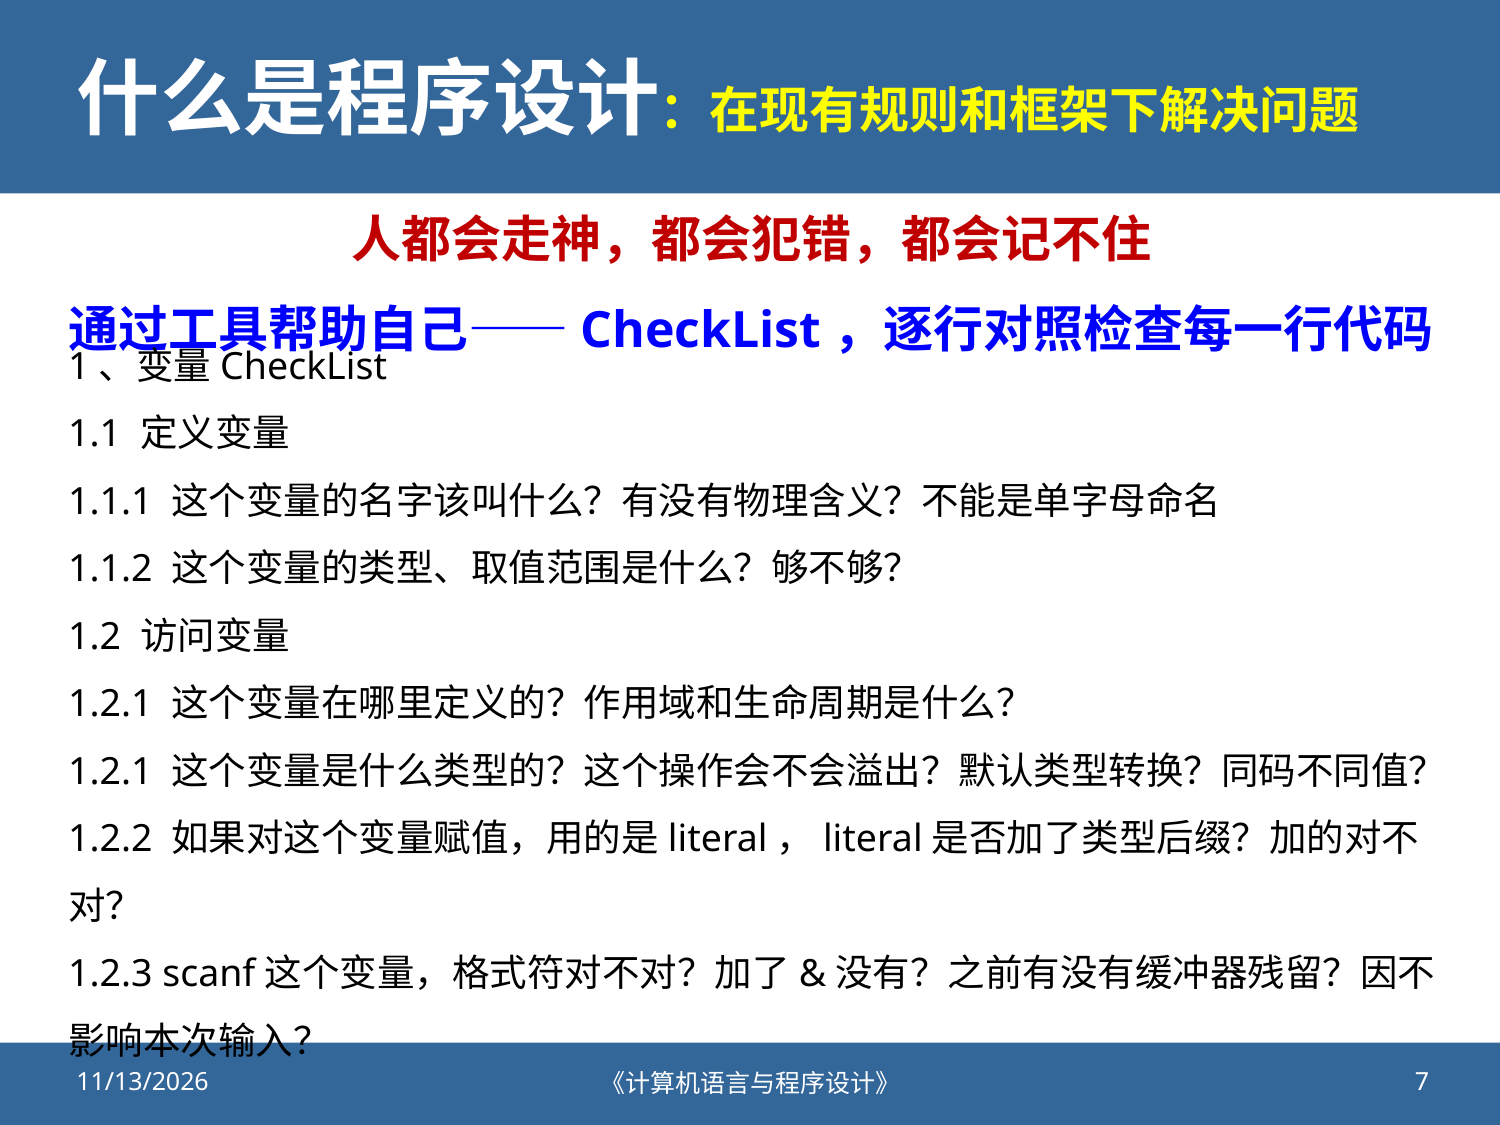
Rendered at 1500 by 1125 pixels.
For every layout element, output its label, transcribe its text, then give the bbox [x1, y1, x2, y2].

text_box 人都会走神，都会犯错，都会记不住 通过工具帮助自己——CheckList，逐行对照检查每一行代码 [53, 170, 1449, 311]
text_box 1、变量CheckList 1.1 定义变量 1.1.1 这个变量的名字该叫什么？有没有物理含义？不能是单字母命名 1.1.2 这个变量的类型、取值范围是什么？够不够？ 1.2 访问变量 1.2.1 这个变量在哪里定义的？作用域和生命周期是什么？ 1.2.1 这个变量是什么类型的？这个操作会不会溢出？默认类型转换？同码不同值？ 1.2.2 如果对这个变量赋值，用的是literal，literal是否加了类型后缀？加的对不对？ 1.2.3 scanf这个变量，格式符对不对？加了&没有？之前有没有缓冲器残留？因不影响本次输入？ [53, 311, 1472, 1069]
title 什么是程序设计：在现有规则和框架下解决问题 [61, 27, 1441, 170]
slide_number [61, 1069, 422, 1113]
footer 《计算机语言与程序设计》 [480, 1069, 1021, 1113]
slide_number 7 [1084, 1069, 1444, 1113]
